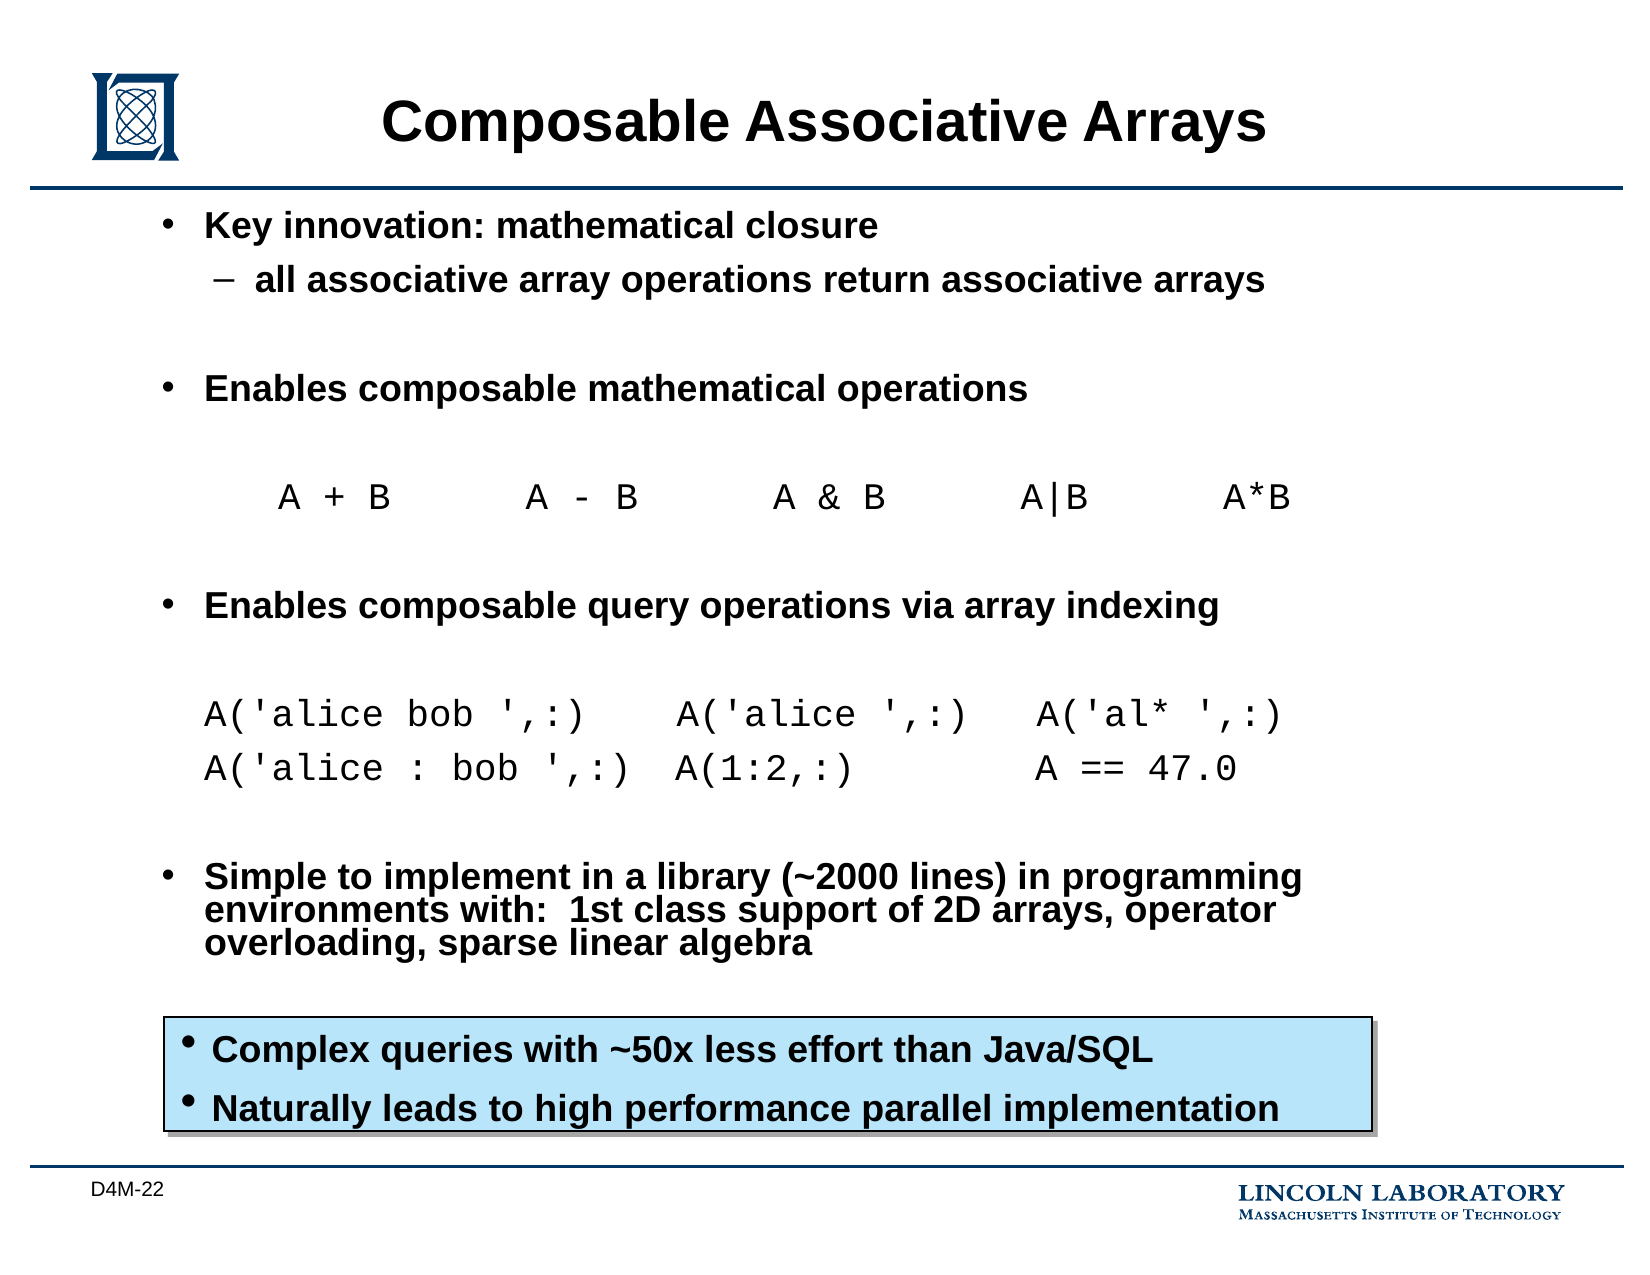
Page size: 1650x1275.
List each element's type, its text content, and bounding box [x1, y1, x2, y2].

text_box Key innovation: mathematical closure all associative array operations return associative arrays Enables composable mathematical operations A + B A - B A & B A|B A*B Enables composable query operations via array indexing A('alice bob ',:) A('alice ',:) A('al* ',:) A('alice : bob ',:) A(1:2,:) A == 47.0 Simple to implement in a library (~2000 lines) in programming environments with: 1st class support of 2D arrays, operator overloading, sparse linear algebra [146, 205, 1422, 1002]
title Composable Associative Arrays [169, 45, 1481, 198]
text_box Complex queries with ~50x less effort than Java/SQL Naturally leads to high performance parallel implementation [163, 1017, 1373, 1132]
